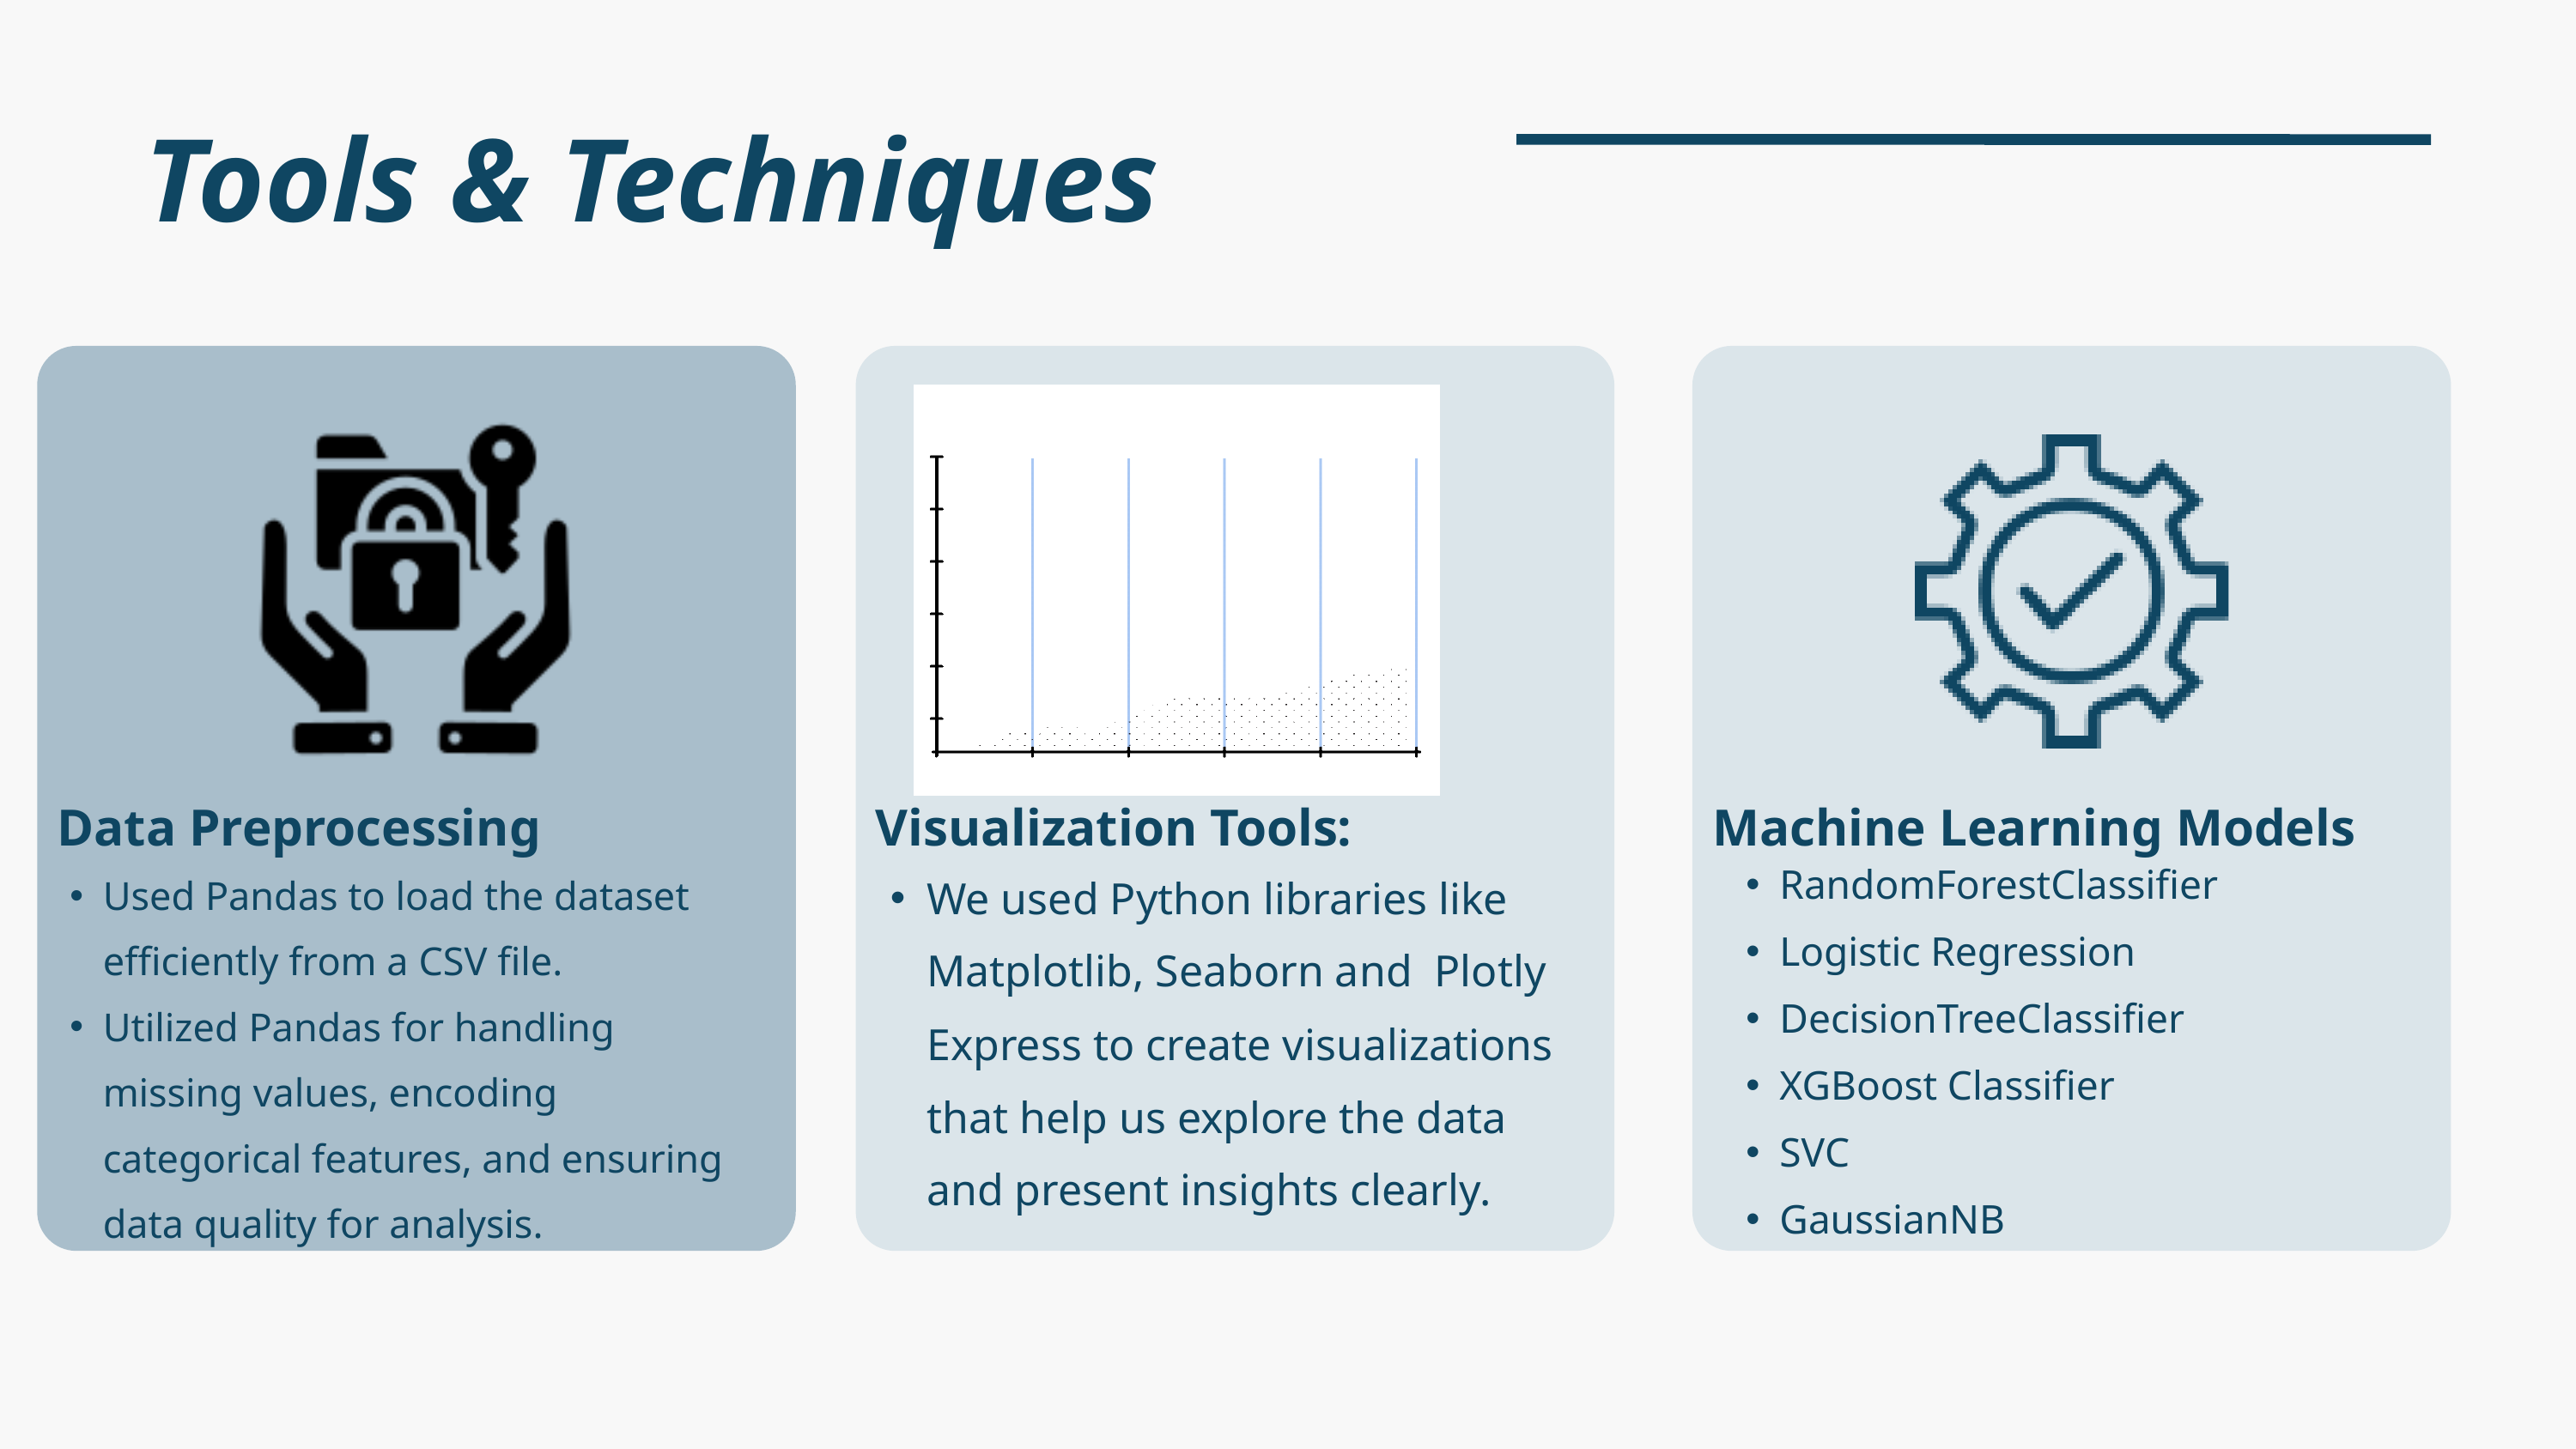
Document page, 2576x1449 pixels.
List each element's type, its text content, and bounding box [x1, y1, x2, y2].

text_box Tools & Techniques [144, 84, 1289, 246]
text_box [1692, 345, 2451, 1252]
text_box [37, 345, 796, 1252]
picture [914, 385, 1441, 796]
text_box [855, 345, 1615, 1252]
